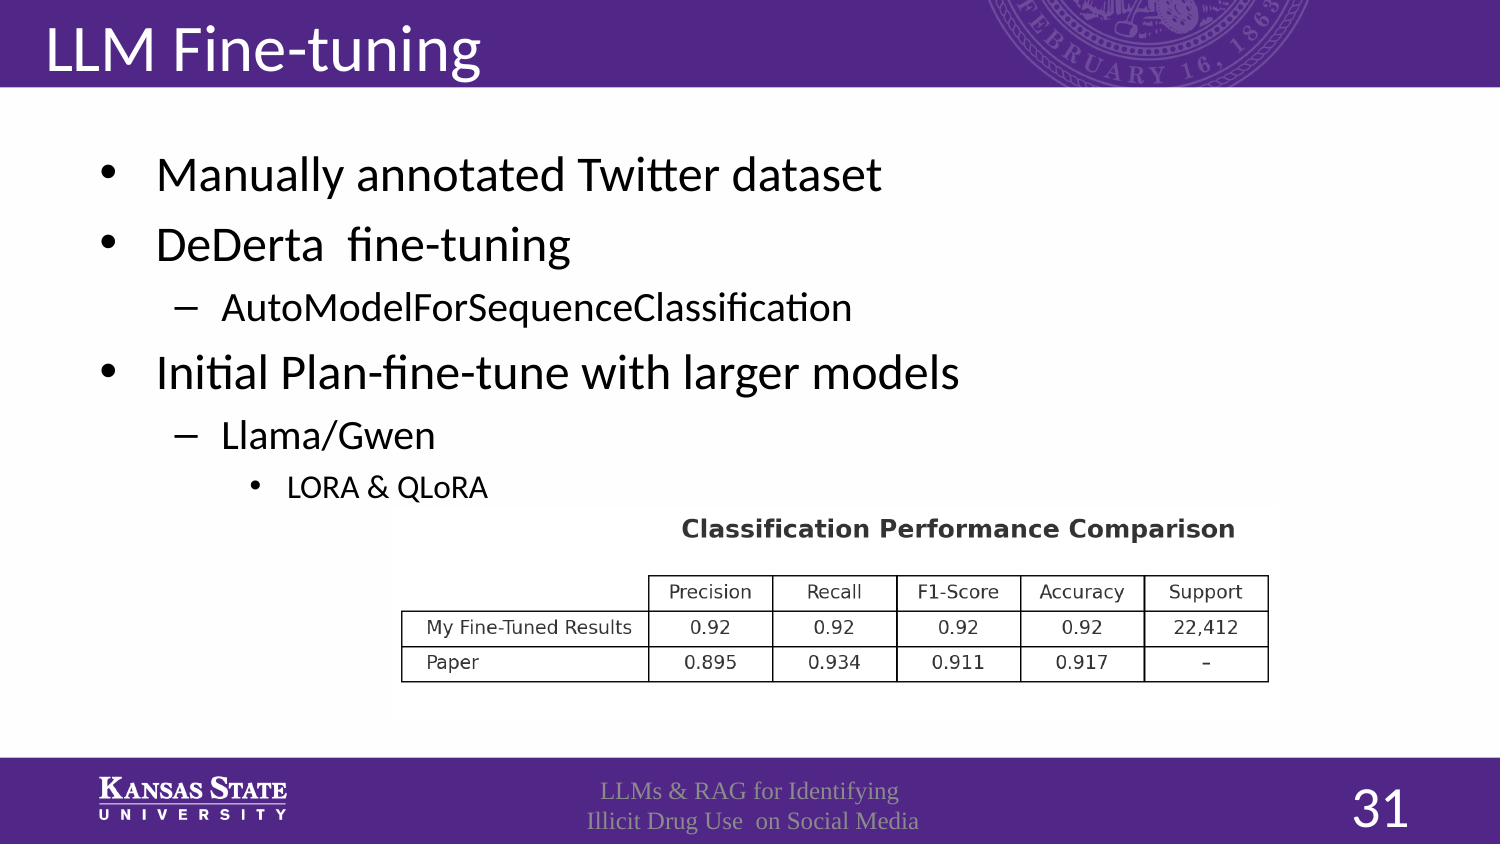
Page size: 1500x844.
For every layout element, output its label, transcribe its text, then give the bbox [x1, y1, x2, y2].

footer LLMs & RAG for Identifying Illicit Drug Use on Social Media [512, 782, 988, 828]
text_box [390, 507, 1279, 721]
picture [0, 0, 1500, 844]
text_box Manually annotated Twitter dataset DeDerta fine-tuning AutoModelForSequenceClassification Initial Plan-fine-tune with larger models Llama/Gwen LORA & QLoRA [84, 133, 1326, 763]
slide_number 31 [1074, 782, 1425, 828]
title LLM Fine-tuning [30, 7, 1380, 83]
